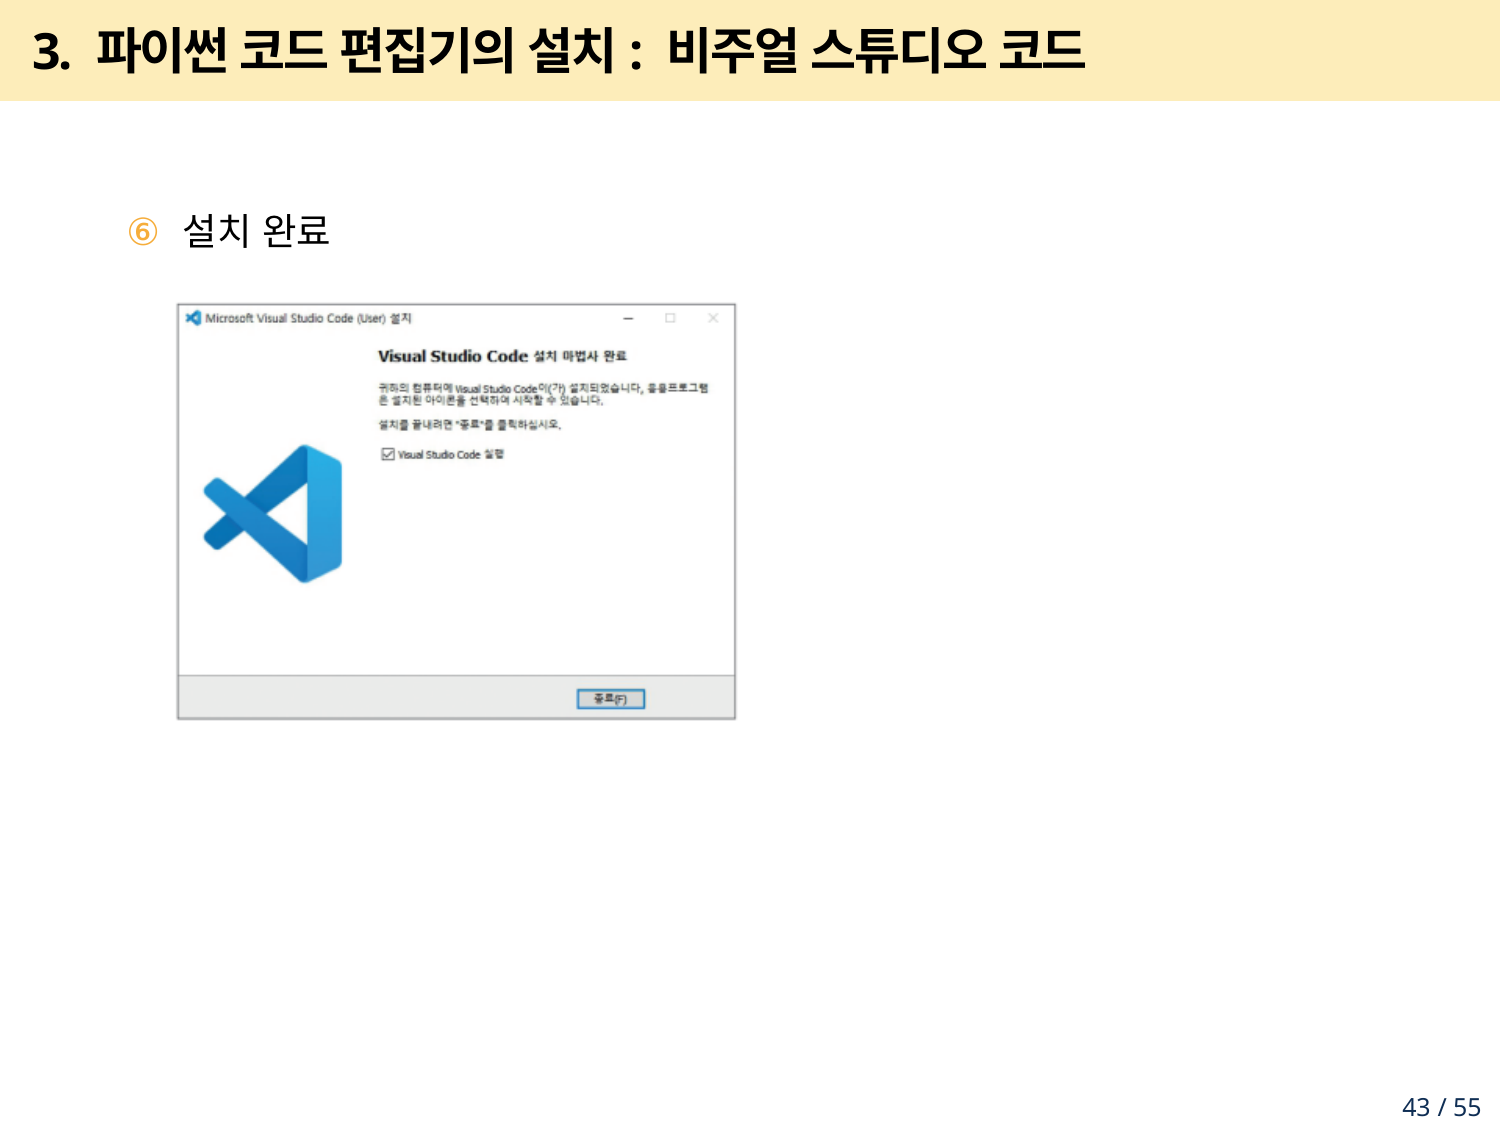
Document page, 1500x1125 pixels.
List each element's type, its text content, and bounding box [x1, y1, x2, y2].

title 3. 파이썬 코드 편집기의 설치: 비주얼 스튜디오 코드 [17, 10, 1295, 89]
picture [166, 290, 751, 734]
list 설치 완료 [53, 125, 1425, 1005]
